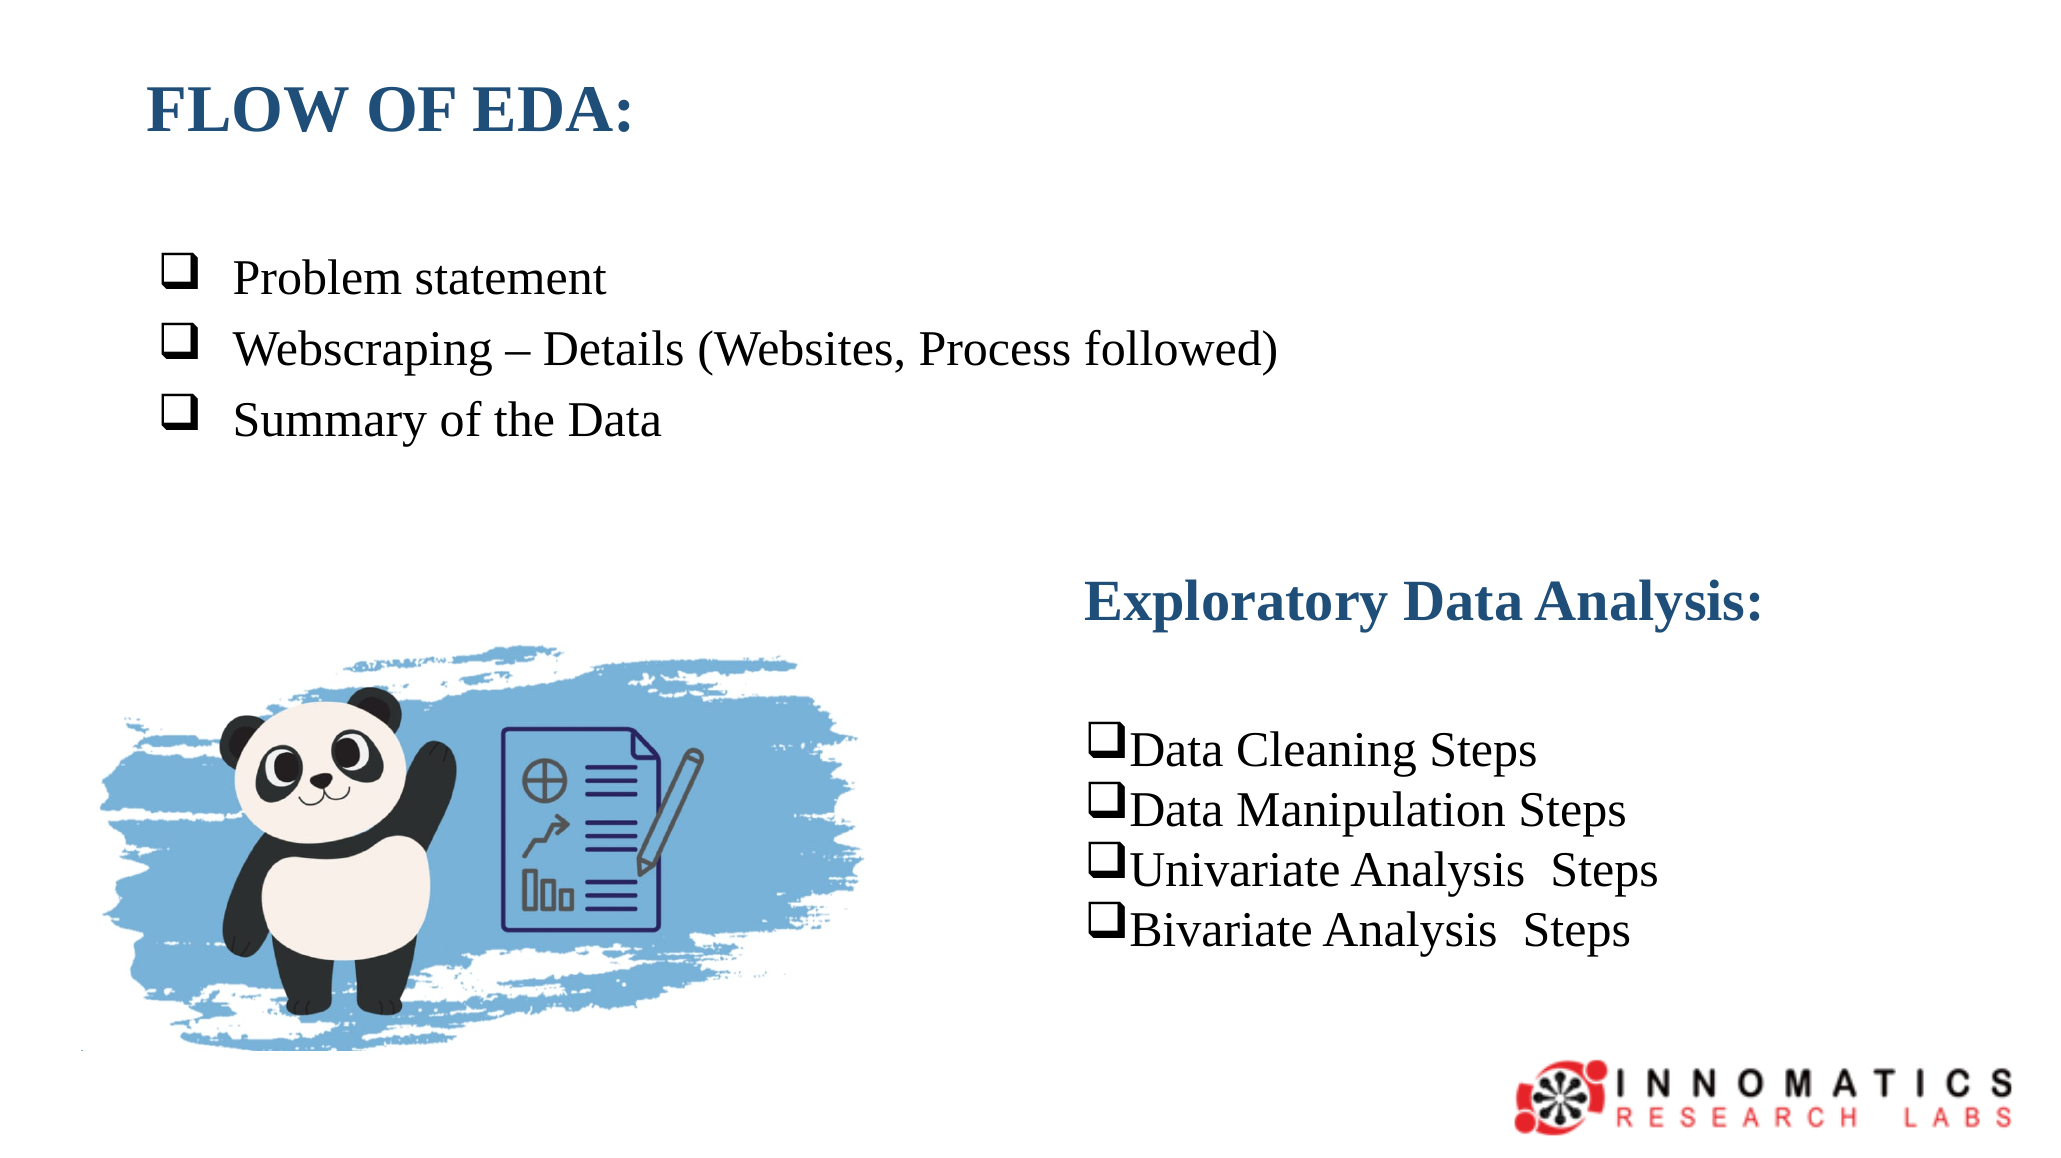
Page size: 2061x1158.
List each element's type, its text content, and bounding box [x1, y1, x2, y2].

list Problem statement Webscraping – Details (Websites, Process followed) Summary of the Data [142, 174, 1479, 579]
text_box Exploratory Data Analysis: Data Cleaning Steps Data Manipulation Steps Univariate Analysis Steps Bivariate Analysis Steps [1069, 562, 1919, 1001]
title FLOW OF EDA: [64, 19, 1558, 204]
picture [81, 625, 892, 1052]
picture [1489, 1043, 2036, 1158]
